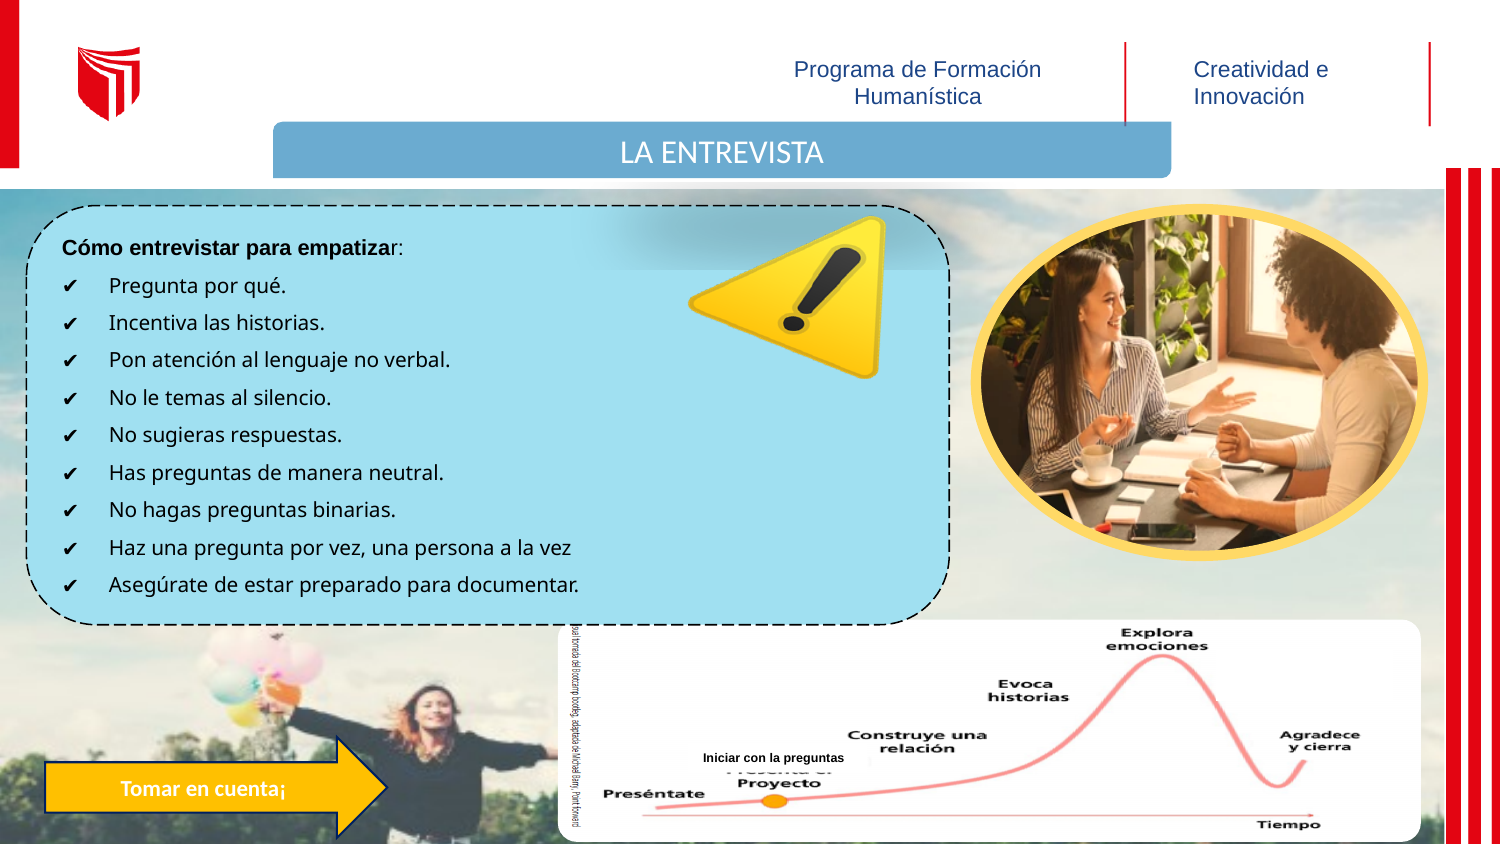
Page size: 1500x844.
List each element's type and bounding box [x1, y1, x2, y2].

picture [0, 0, 1500, 844]
text_box [0, 121, 1445, 844]
